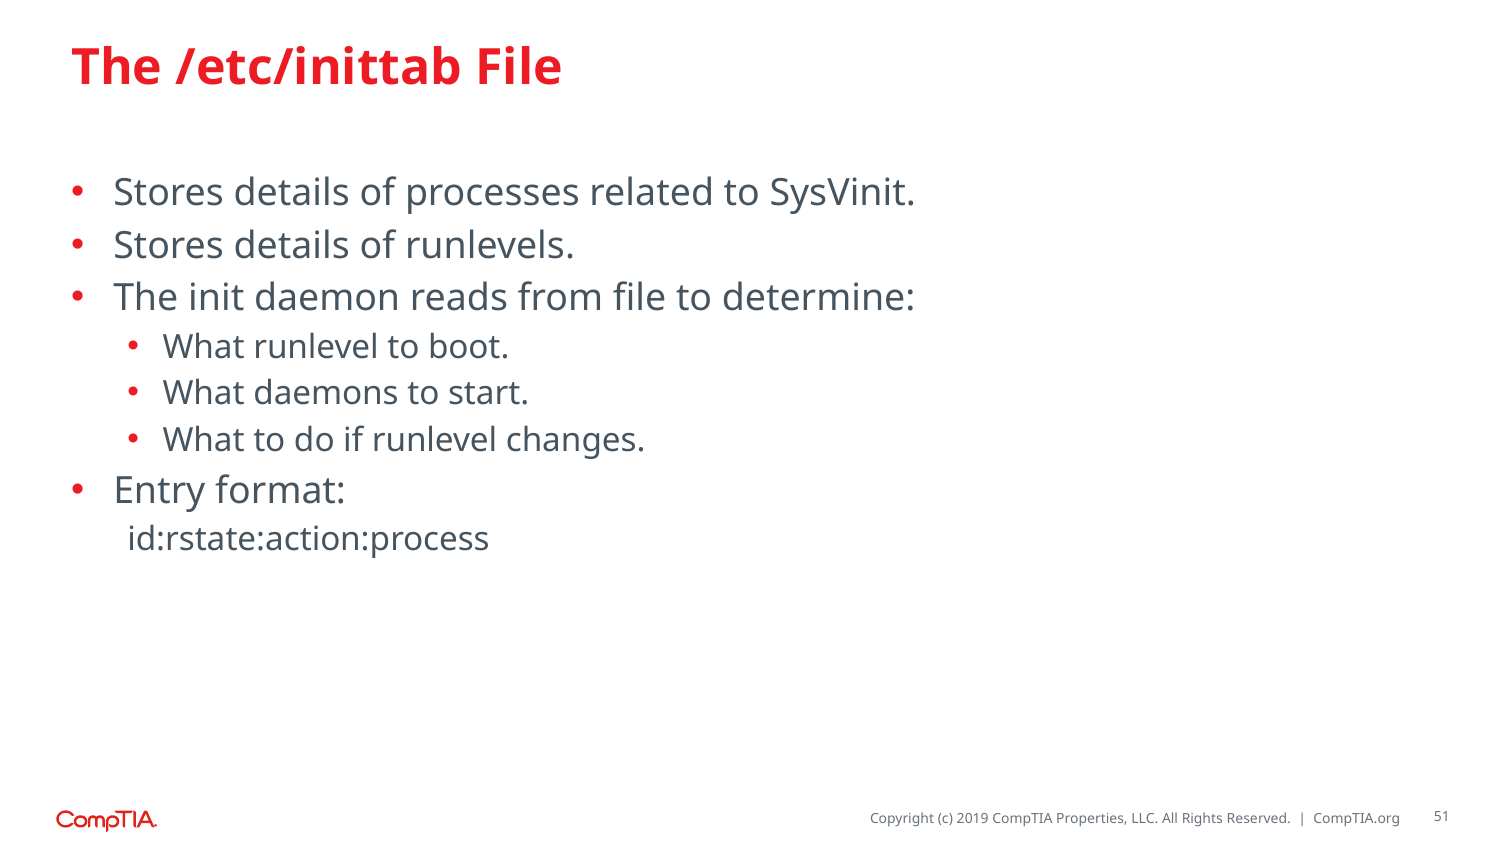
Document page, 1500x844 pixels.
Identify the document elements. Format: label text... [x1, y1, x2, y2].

slide_number 51 [1407, 800, 1450, 835]
list Stores details of processes related to SysVinit. Stores details of runlevels. The init daemon reads from file to determine: What runlevel to boot. What daemons to start. What to do if runlevel changes. Entry format: id:rstate:action:process [56, 160, 1444, 746]
title The /etc/inittab File [56, 12, 1444, 117]
